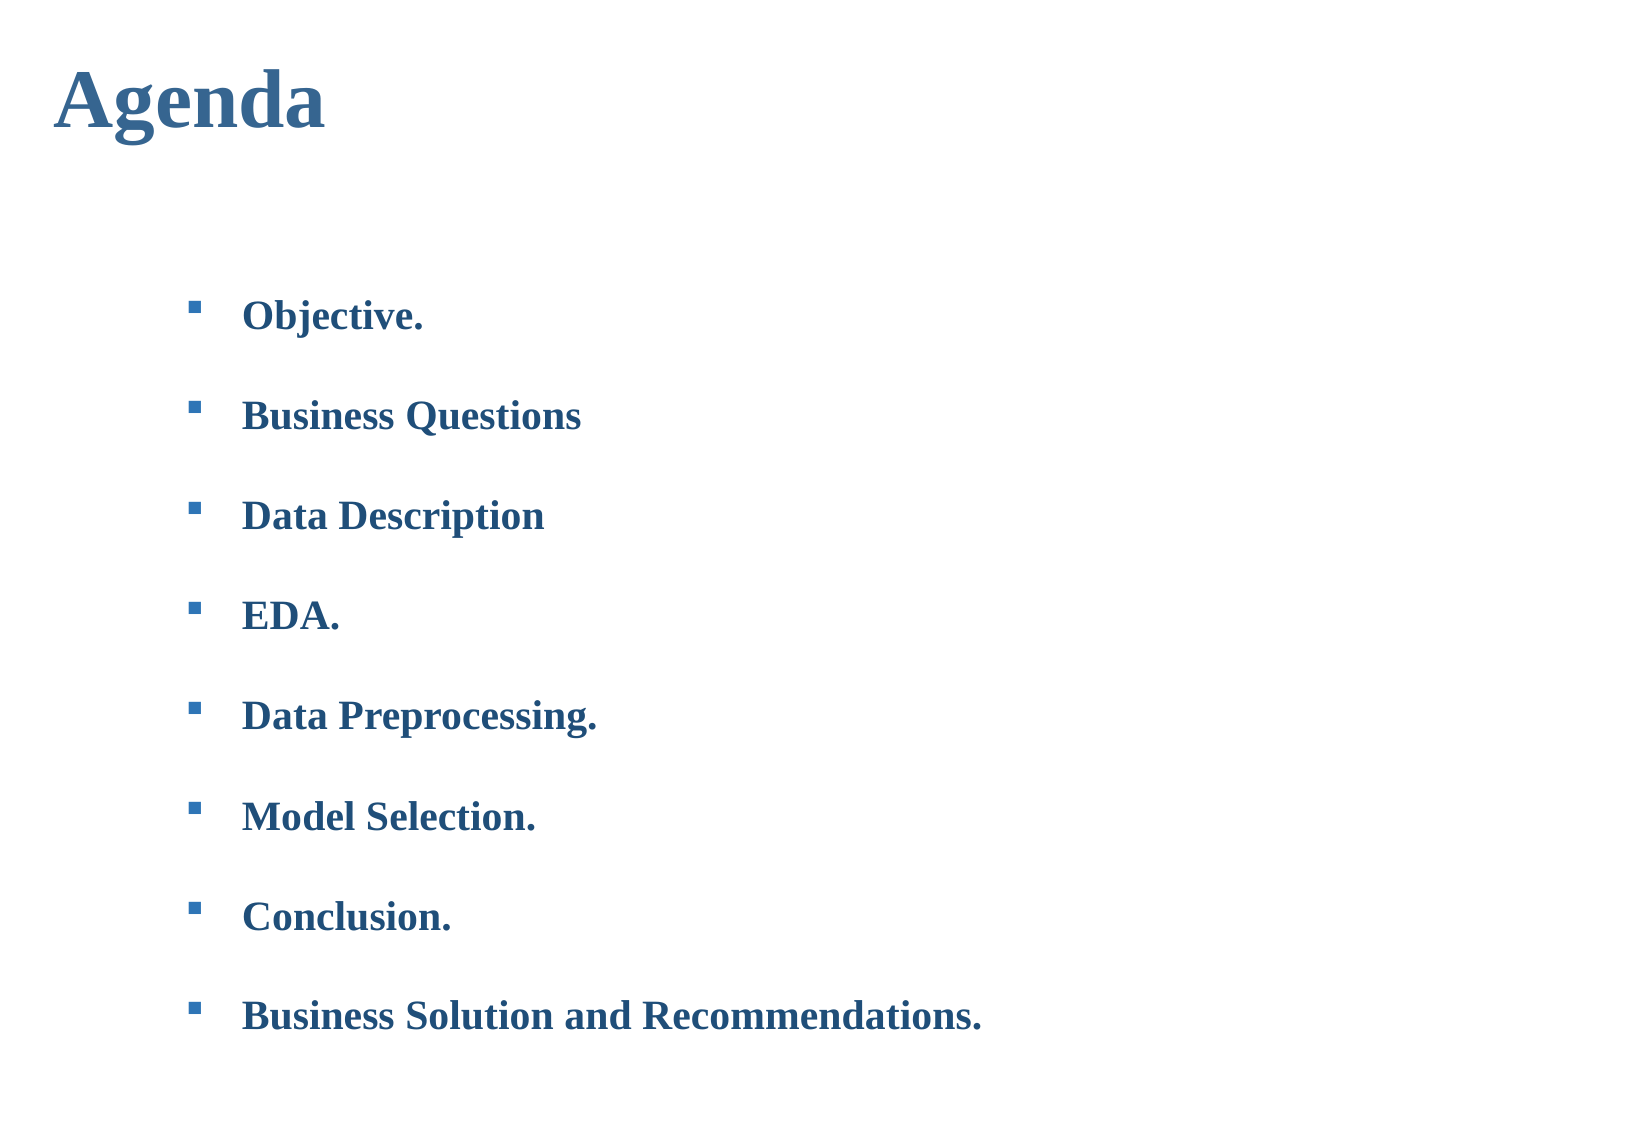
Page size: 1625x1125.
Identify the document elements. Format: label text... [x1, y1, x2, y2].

text_box Objective. Business Questions Data Description EDA. Data Preprocessing. Model Selection. Conclusion. Business Solution and Recommendations. [170, 280, 1075, 1046]
text_box Agenda [39, 37, 486, 152]
